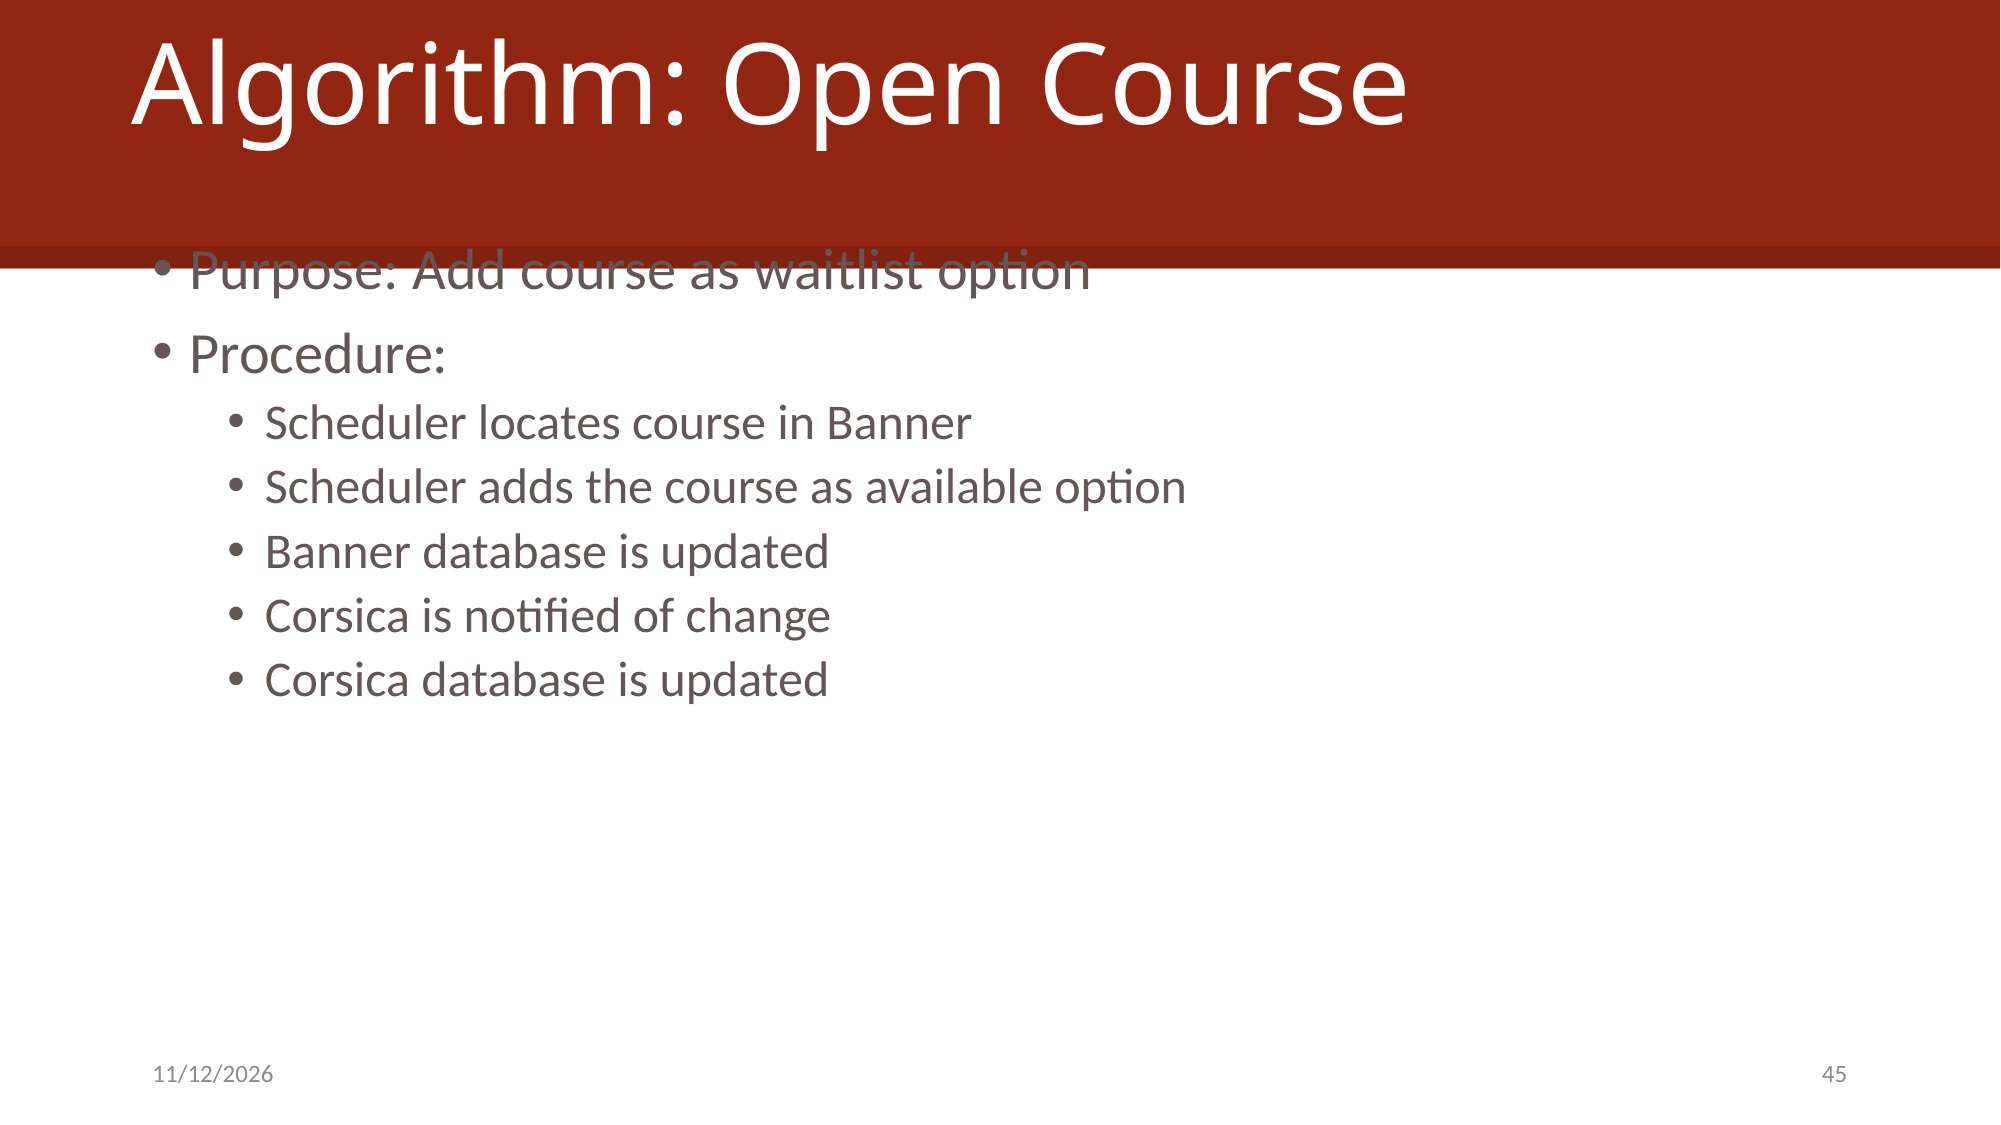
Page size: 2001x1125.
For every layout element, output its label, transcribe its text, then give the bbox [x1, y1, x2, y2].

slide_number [137, 1042, 588, 1103]
picture [0, 0, 2001, 1125]
list Purpose: Add course as waitlist option Procedure: Scheduler locates course in Banner Scheduler adds the course as available option Banner database is updated Corsica is notified of change Corsica database is updated [137, 231, 1863, 1014]
slide_number 45 [1412, 1042, 1863, 1103]
title Algorithm: Open Course [116, 0, 1842, 198]
